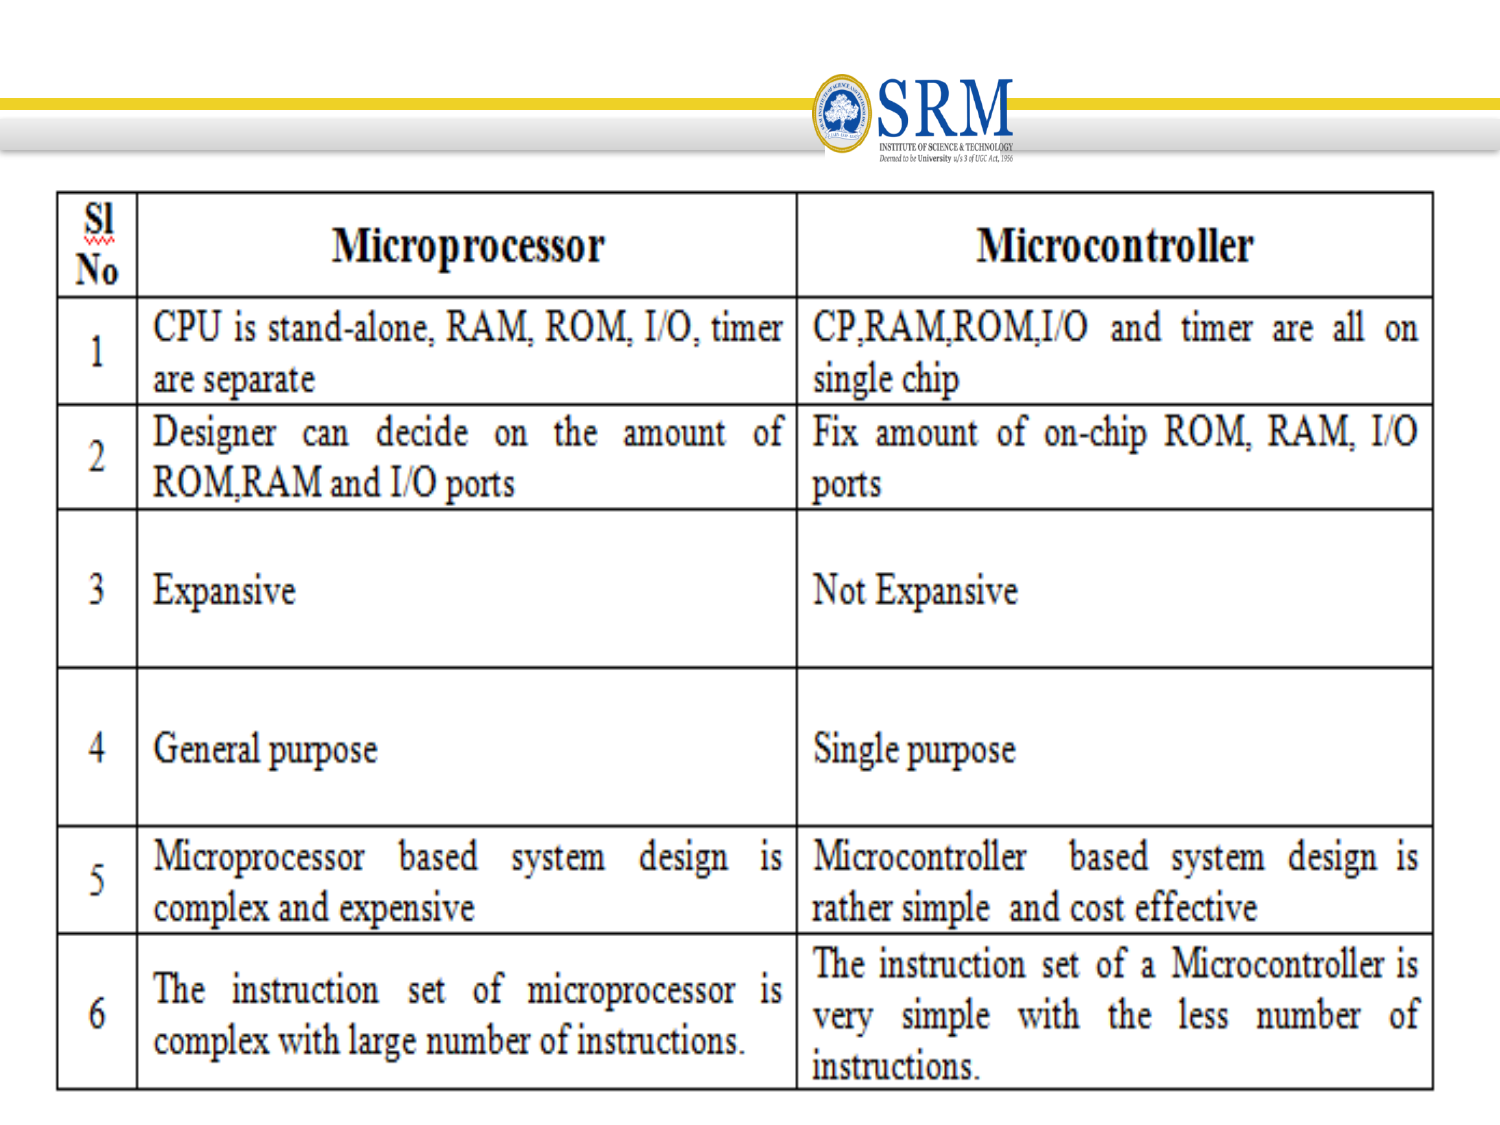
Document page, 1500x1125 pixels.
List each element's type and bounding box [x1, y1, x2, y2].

picture [812, 74, 1013, 163]
picture [46, 175, 1454, 1101]
